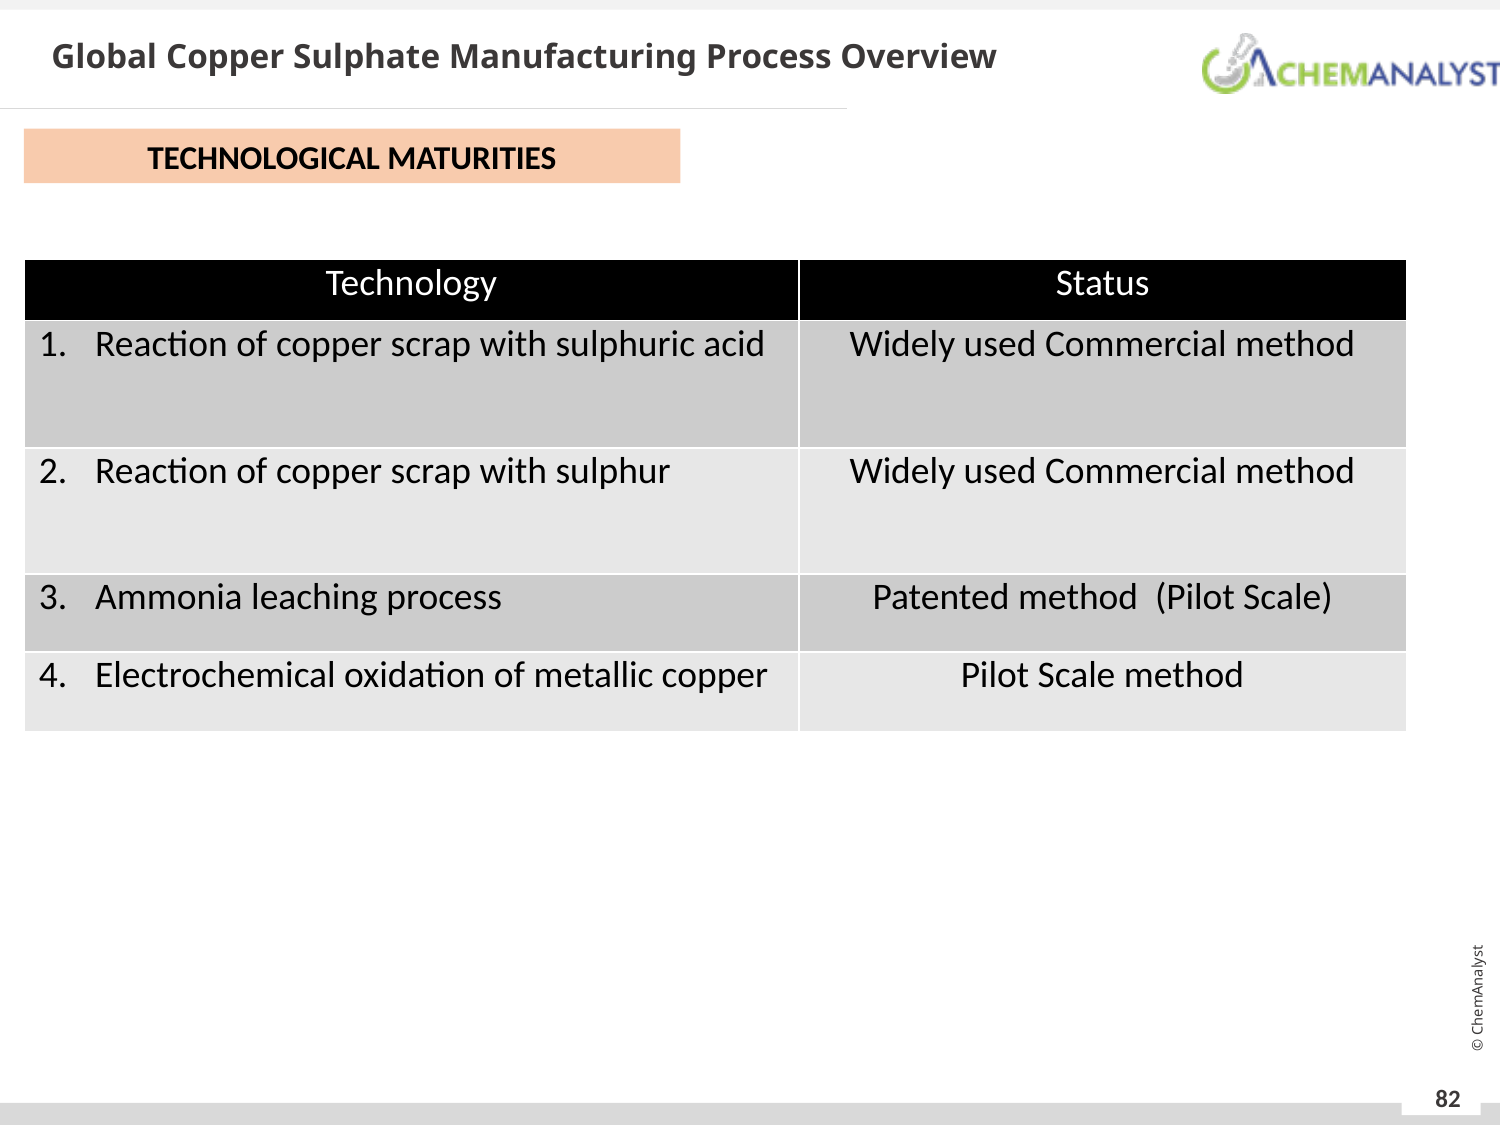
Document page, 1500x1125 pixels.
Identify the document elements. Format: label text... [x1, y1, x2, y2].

table_cell Widely used Commercial method [800, 321, 1406, 447]
table_cell Reaction of copper scrap with sulphur [25, 449, 798, 573]
table_cell Pilot Scale method [800, 653, 1406, 731]
text_box Global Copper Sulphate Manufacturing Process Overview [36, 32, 1368, 84]
table_cell Reaction of copper scrap with sulphuric acid [25, 321, 798, 447]
table_header Technology [25, 260, 798, 320]
table_header Status [800, 260, 1406, 320]
table_cell Patented method (Pilot Scale) [800, 575, 1406, 651]
picture [1202, 33, 1500, 94]
table_cell Widely used Commercial method [800, 449, 1406, 573]
table_cell Ammonia leaching process [25, 575, 798, 651]
text_box TECHNOLOGICAL MATURITIES [23, 128, 681, 184]
table_cell Electrochemical oxidation of metallic copper [25, 653, 798, 731]
